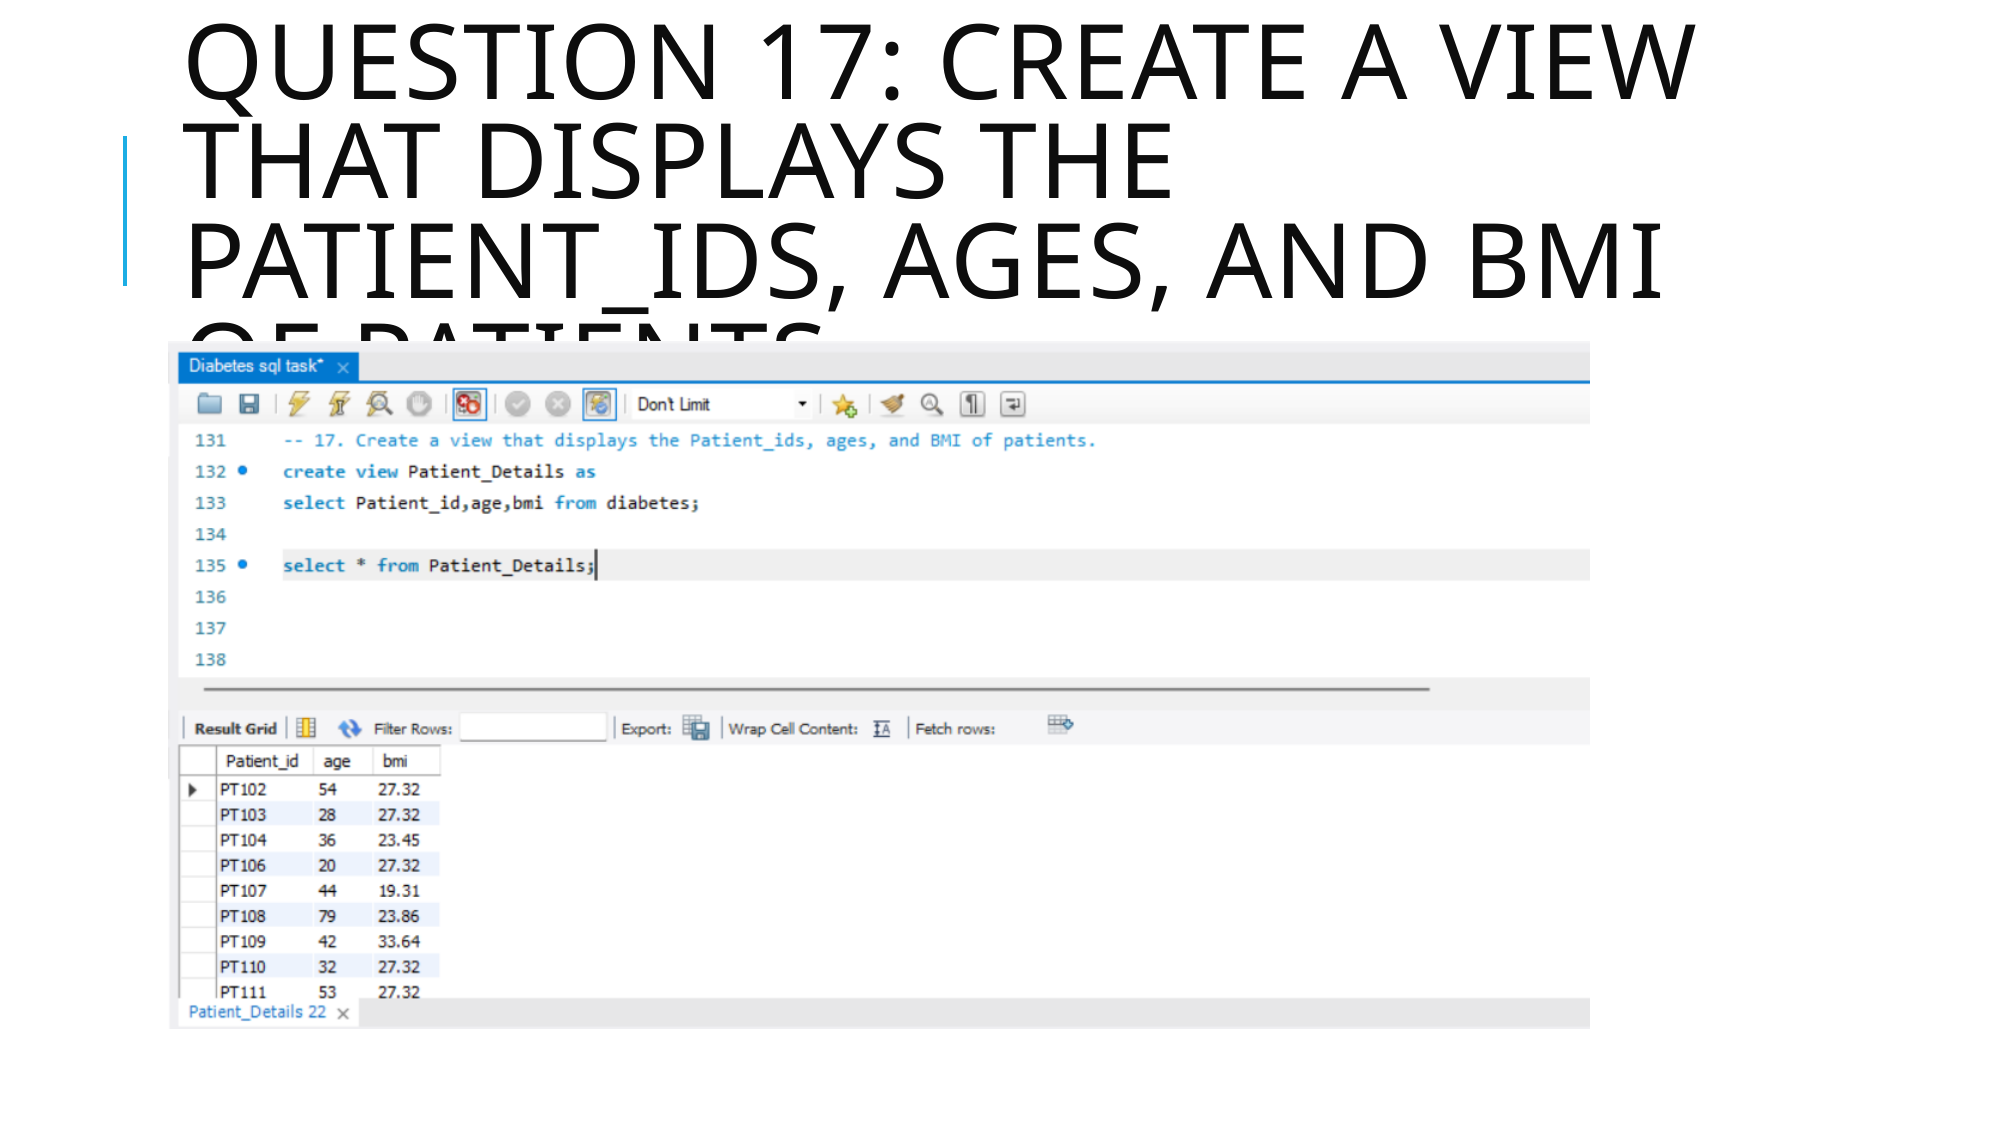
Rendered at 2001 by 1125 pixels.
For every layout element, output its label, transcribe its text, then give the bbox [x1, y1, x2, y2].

picture [167, 341, 1591, 1030]
title Question 17: Create a view that displays the Patient_ids, ages, and BMI of patients. [168, 96, 1763, 342]
